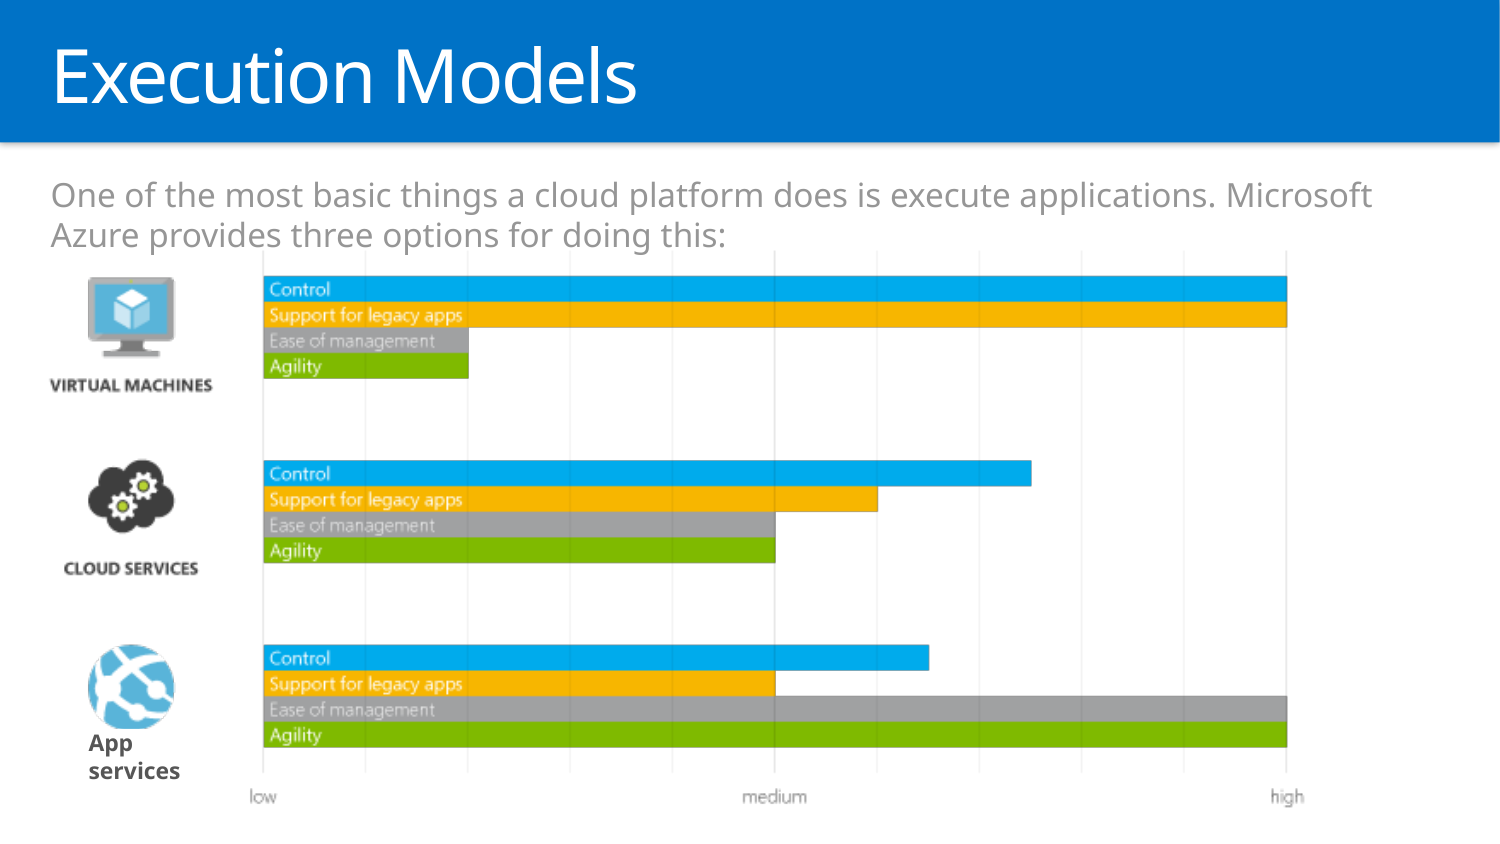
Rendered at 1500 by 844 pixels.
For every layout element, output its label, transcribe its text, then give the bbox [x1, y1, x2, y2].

text_box One of the most basic things a cloud platform does is execute applications. Microsoft Azure provides three options for doing this: [1343, 173, 1423, 354]
picture [29, 174, 1343, 844]
title Execution Models [50, 38, 1423, 121]
